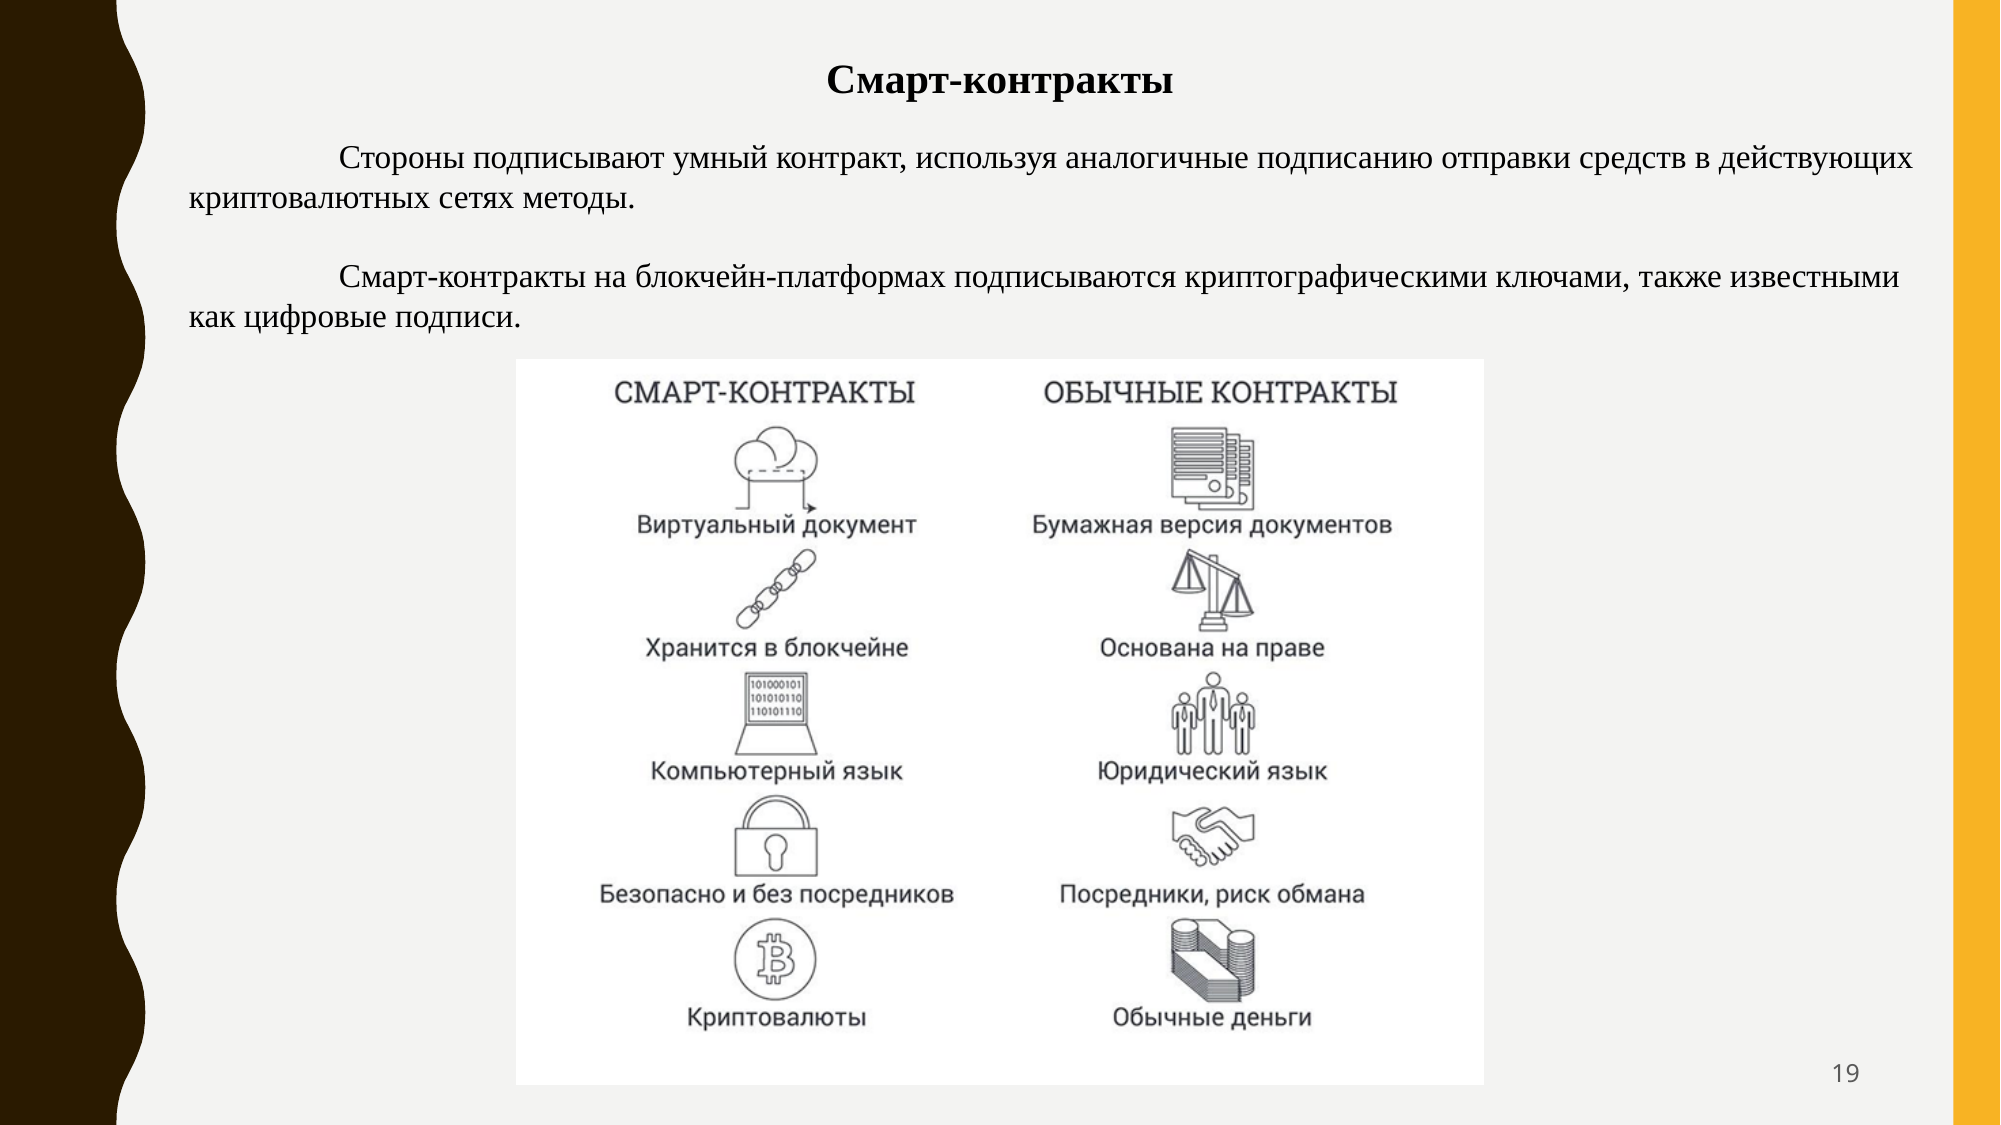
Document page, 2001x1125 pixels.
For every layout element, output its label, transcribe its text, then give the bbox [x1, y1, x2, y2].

slide_number 19 [1412, 1045, 1875, 1103]
text_box Смарт-контракты [0, 44, 2000, 109]
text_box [516, 359, 1484, 1085]
text_box Стороны подписывают умный контракт, используя аналогичные подписанию отправки средств в действующих криптовалютных сетях методы. Смарт-контракты на блокчейн-платформах подписываются криптографическими ключами, также известными как цифровые подписи. [174, 127, 1943, 342]
